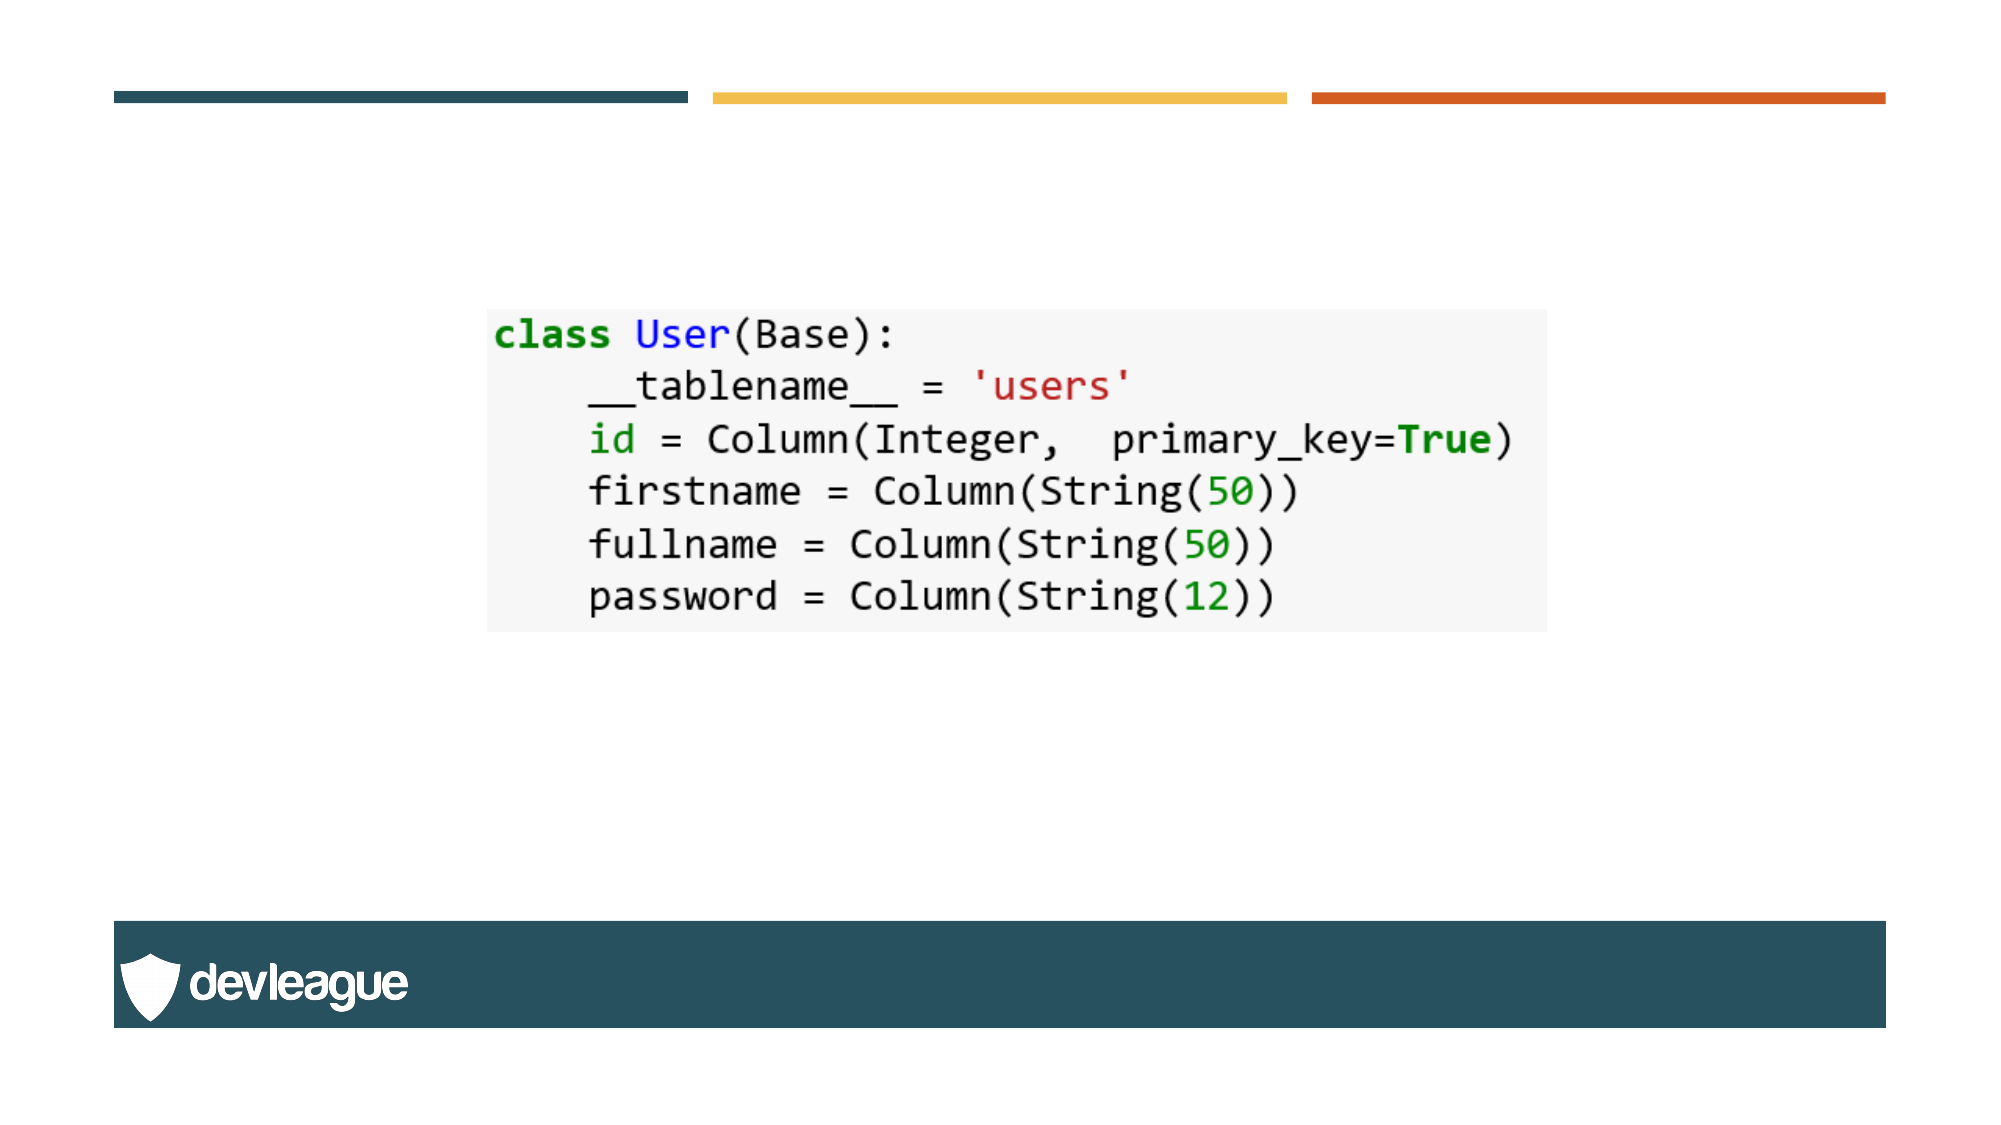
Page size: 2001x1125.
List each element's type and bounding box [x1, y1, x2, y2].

text_box [113, 920, 1887, 1029]
text_box [113, 90, 689, 104]
text_box [712, 91, 1288, 105]
picture [120, 953, 412, 1022]
picture [487, 309, 1547, 632]
text_box [1311, 91, 1887, 105]
